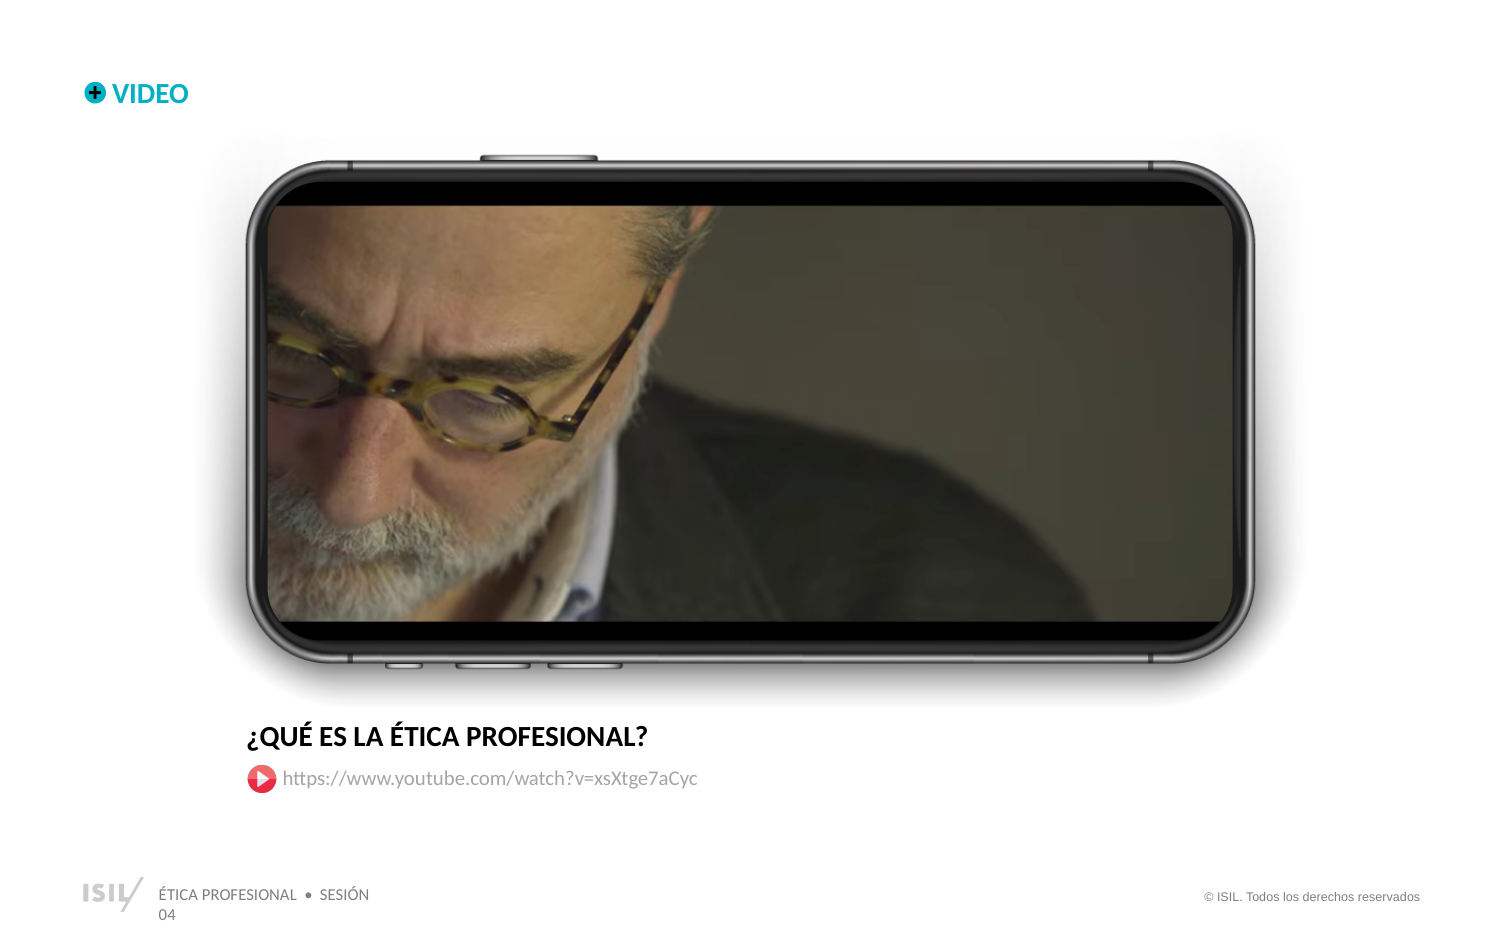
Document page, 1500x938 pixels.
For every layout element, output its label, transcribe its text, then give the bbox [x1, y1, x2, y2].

picture [126, 135, 1376, 794]
text_box VIDEO [112, 78, 202, 111]
text_box ¿QUÉ ES LA ÉTICA PROFESIONAL? https://www.youtube.com/watch?v=xsXtge7aCyc [282, 772, 1231, 790]
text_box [84, 81, 107, 104]
